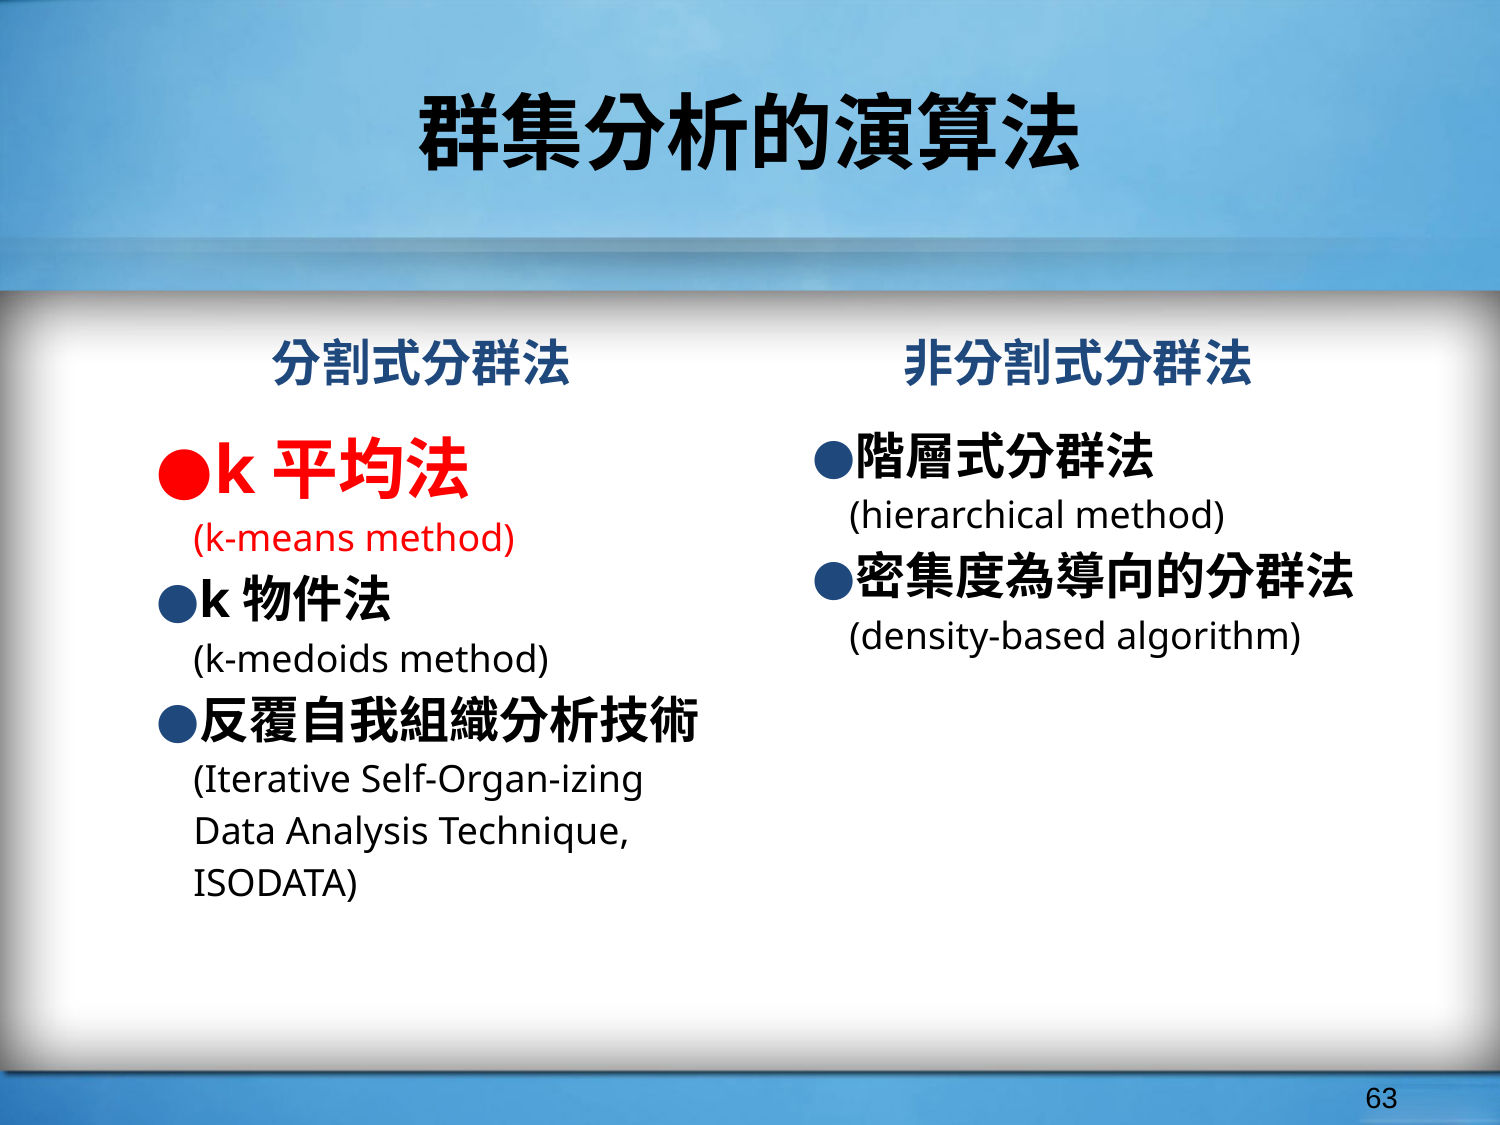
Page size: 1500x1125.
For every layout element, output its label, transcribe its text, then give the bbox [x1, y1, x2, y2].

subtitle 分割式分群法 [103, 307, 740, 403]
title 群集分析的演算法 [78, 27, 1422, 232]
list k平均法 (k-means method) k物件法 (k-medoids method) 反覆自我組織分析技術 (Iterative Self-Organ-izing Data Analysis Technique, ISODATA) [103, 403, 739, 1062]
list 階層式分群法 (hierarchical method) 密集度為導向的分群法(density-based algorithm) [759, 400, 1398, 1062]
slide_number ‹#› [1350, 1074, 1488, 1118]
subtitle 非分割式分群法 [759, 307, 1397, 403]
picture [0, 0, 1500, 1125]
